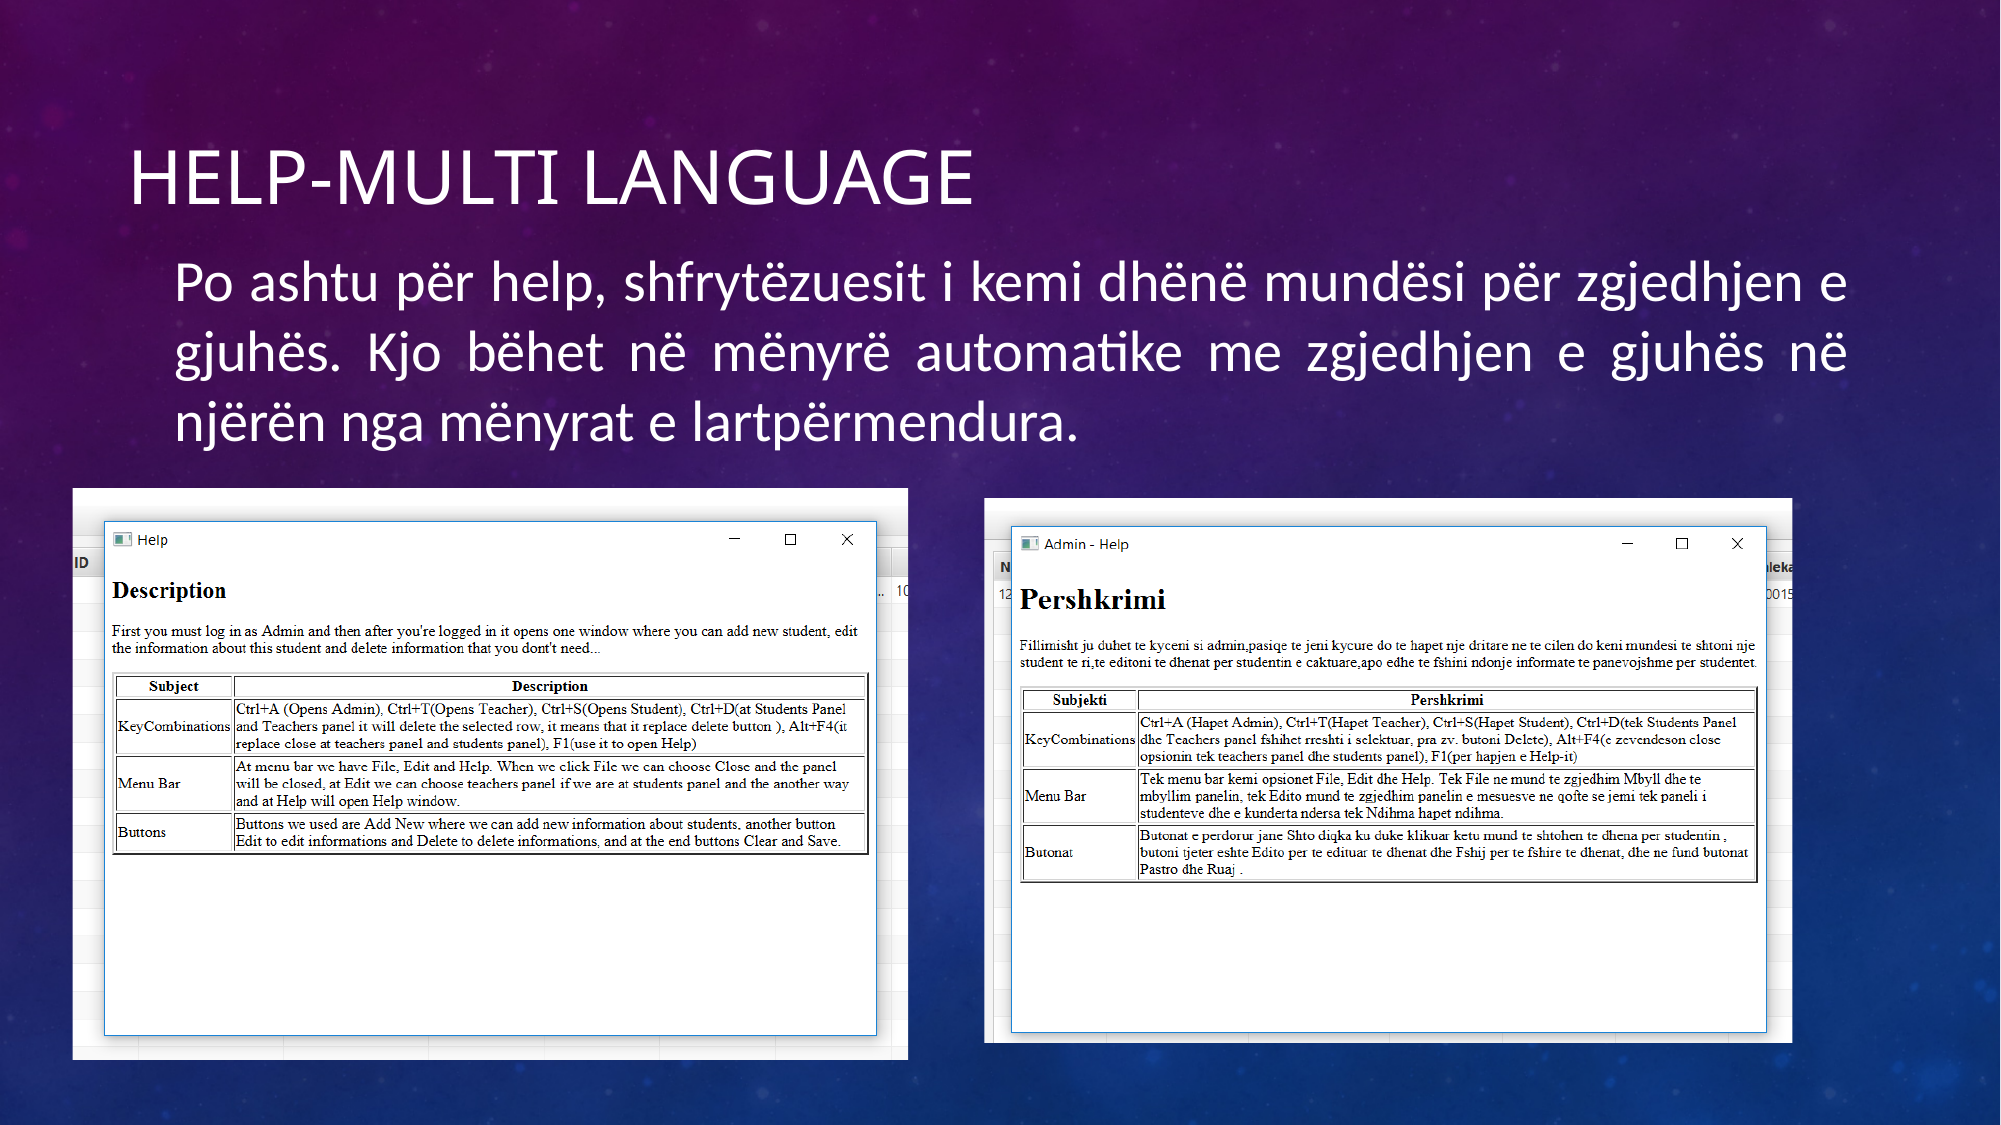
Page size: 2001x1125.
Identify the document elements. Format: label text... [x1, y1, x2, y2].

picture [0, 0, 2001, 1125]
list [72, 488, 909, 1060]
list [983, 497, 1793, 1043]
list Po ashtu për help, shfrytëzuesit i kemi dhënë mundësi për zgjedhjen e gjuhës. Kjo bëhet në mënyrë automatike me zgjedhjen e gjuhës në njërën nga mënyrat e lartpërmendura. [159, 257, 1864, 461]
title Help-multi language [112, 11, 1775, 339]
